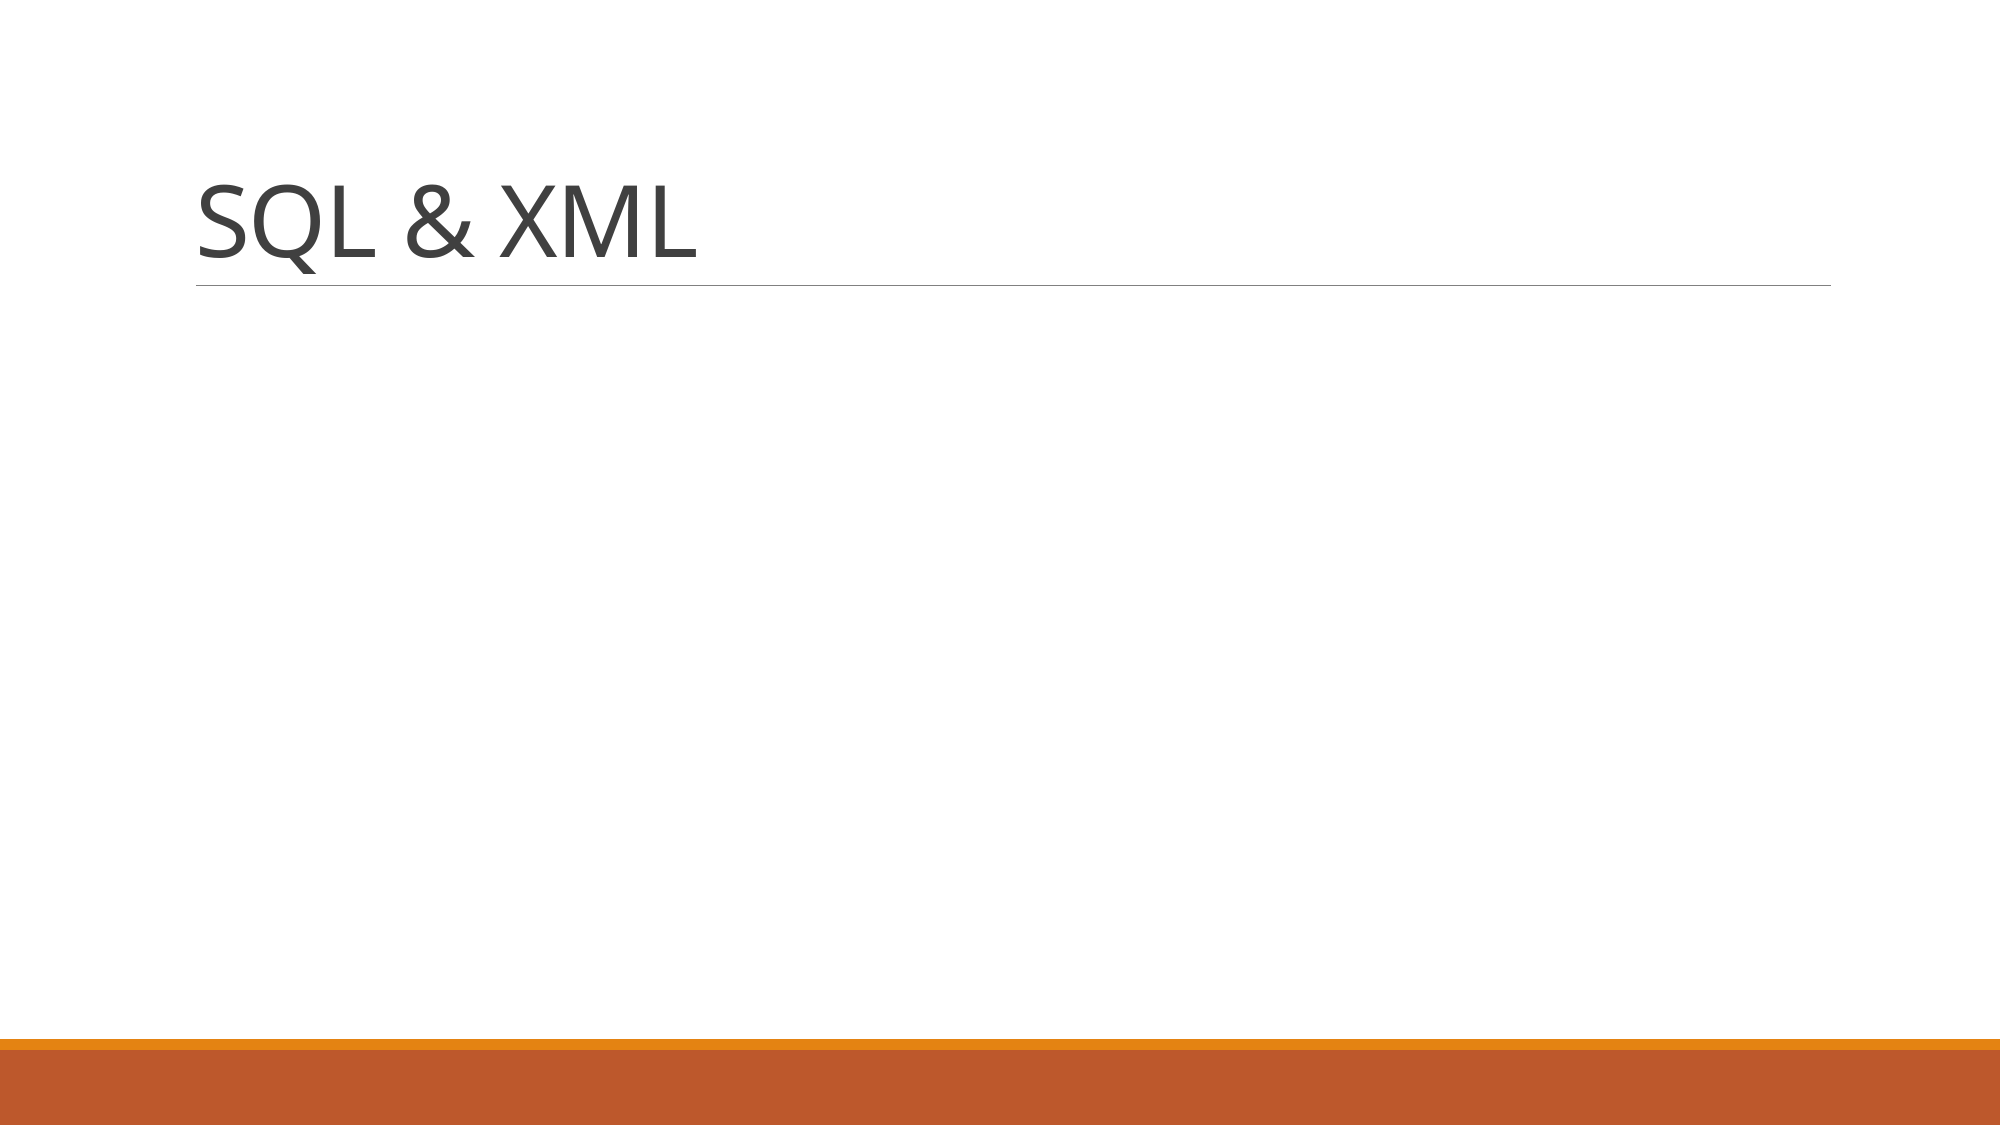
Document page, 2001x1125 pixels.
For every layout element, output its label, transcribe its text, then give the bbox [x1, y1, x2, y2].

title SQL & XML [180, 47, 1830, 285]
